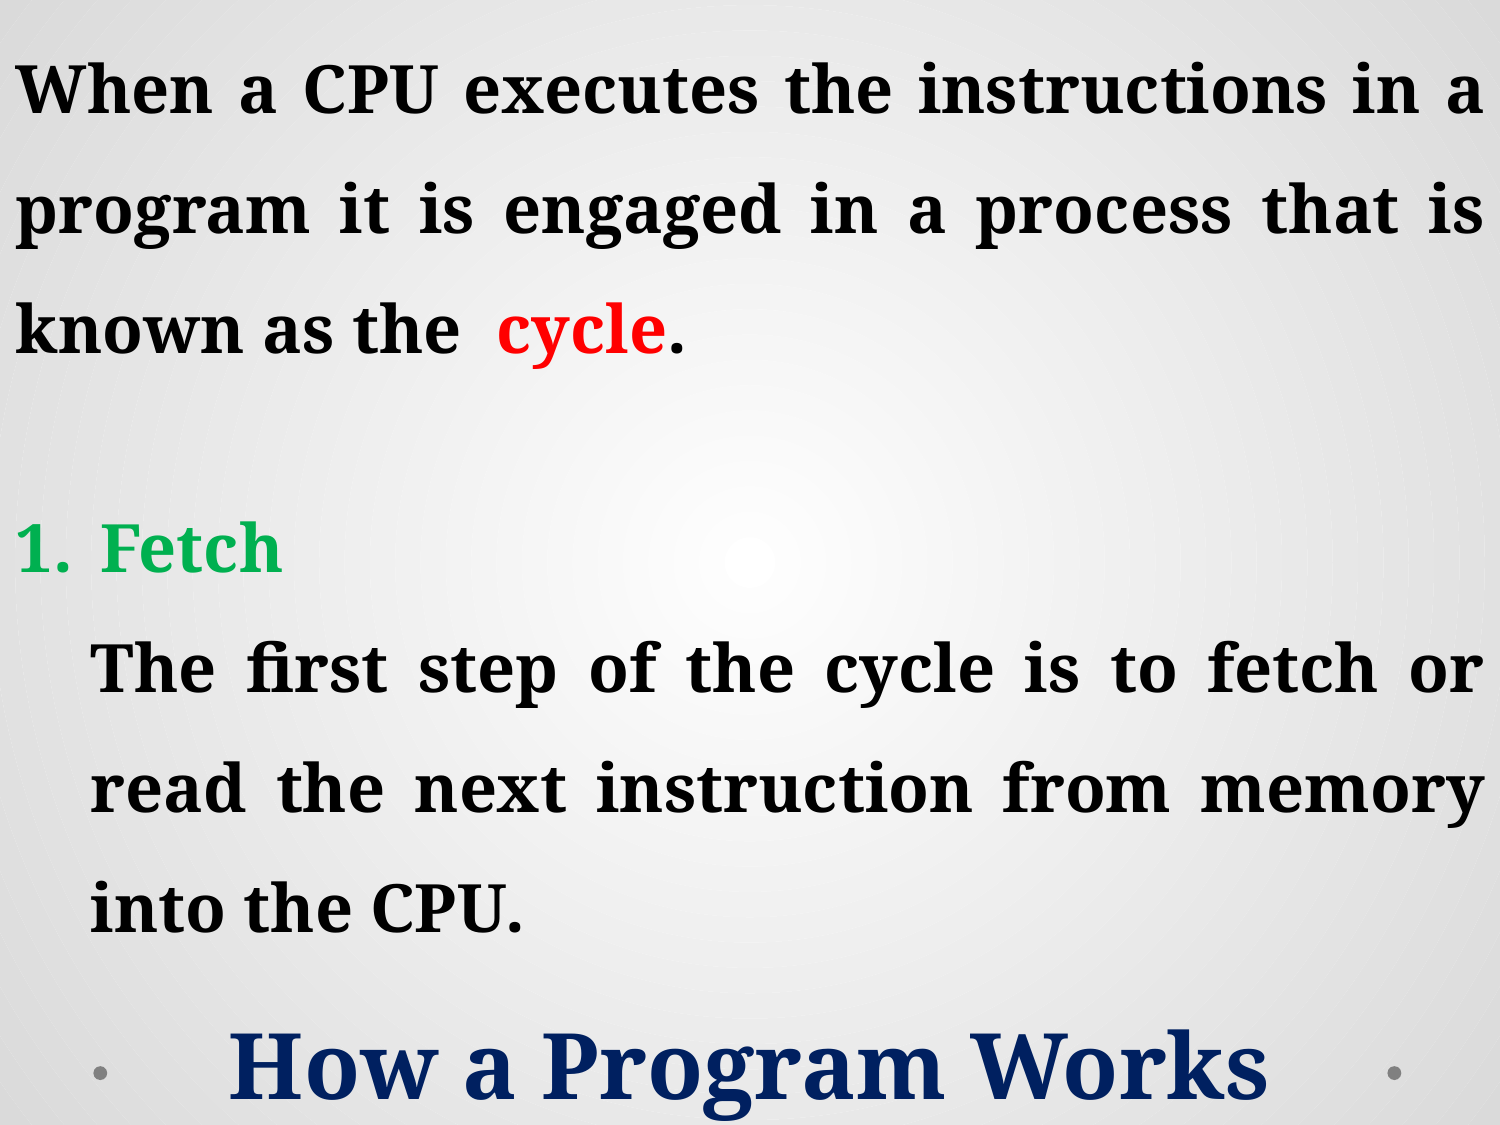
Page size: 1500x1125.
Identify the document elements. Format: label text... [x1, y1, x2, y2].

text_box How a Program Works [0, 1012, 1500, 1125]
